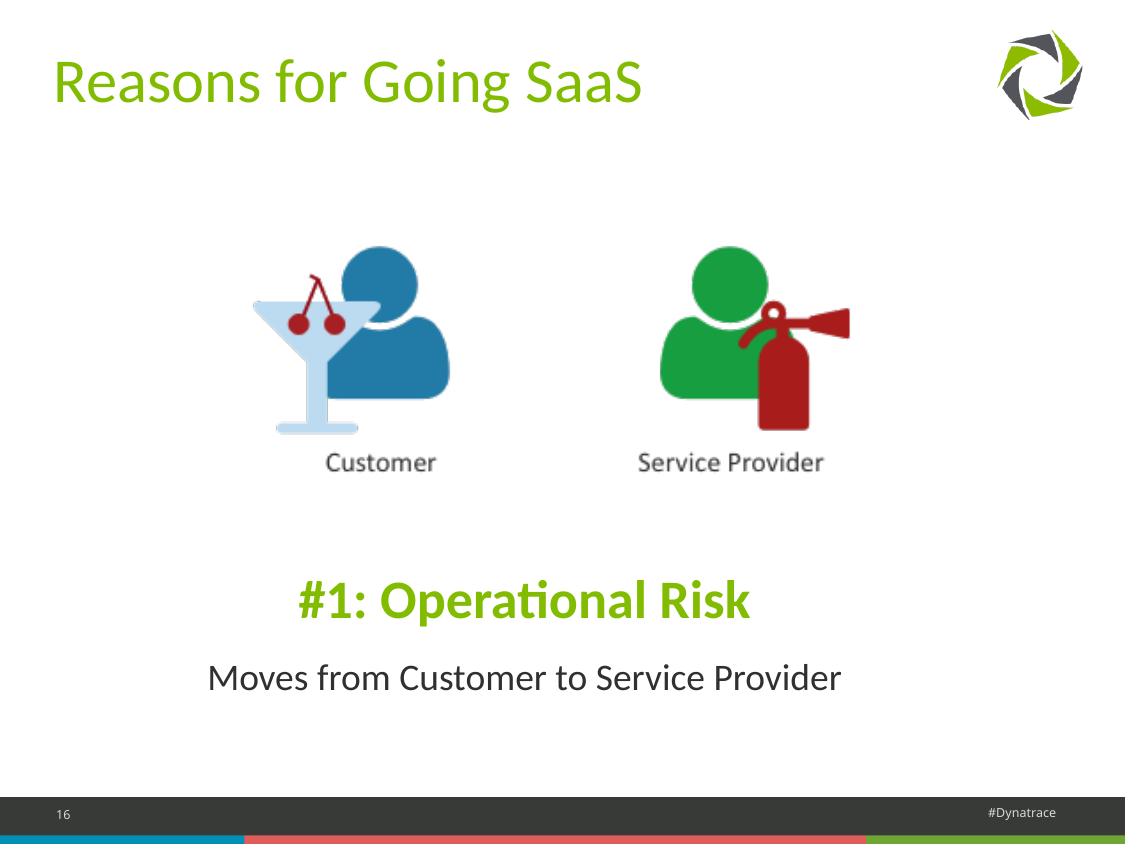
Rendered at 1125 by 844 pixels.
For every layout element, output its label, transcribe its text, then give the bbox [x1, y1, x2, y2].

picture [236, 229, 889, 493]
text_box Moves from Customer to Service Provider [192, 645, 933, 706]
text_box #1: Operational Risk [283, 556, 842, 637]
title Reasons for Going SaaS [38, 45, 1053, 126]
